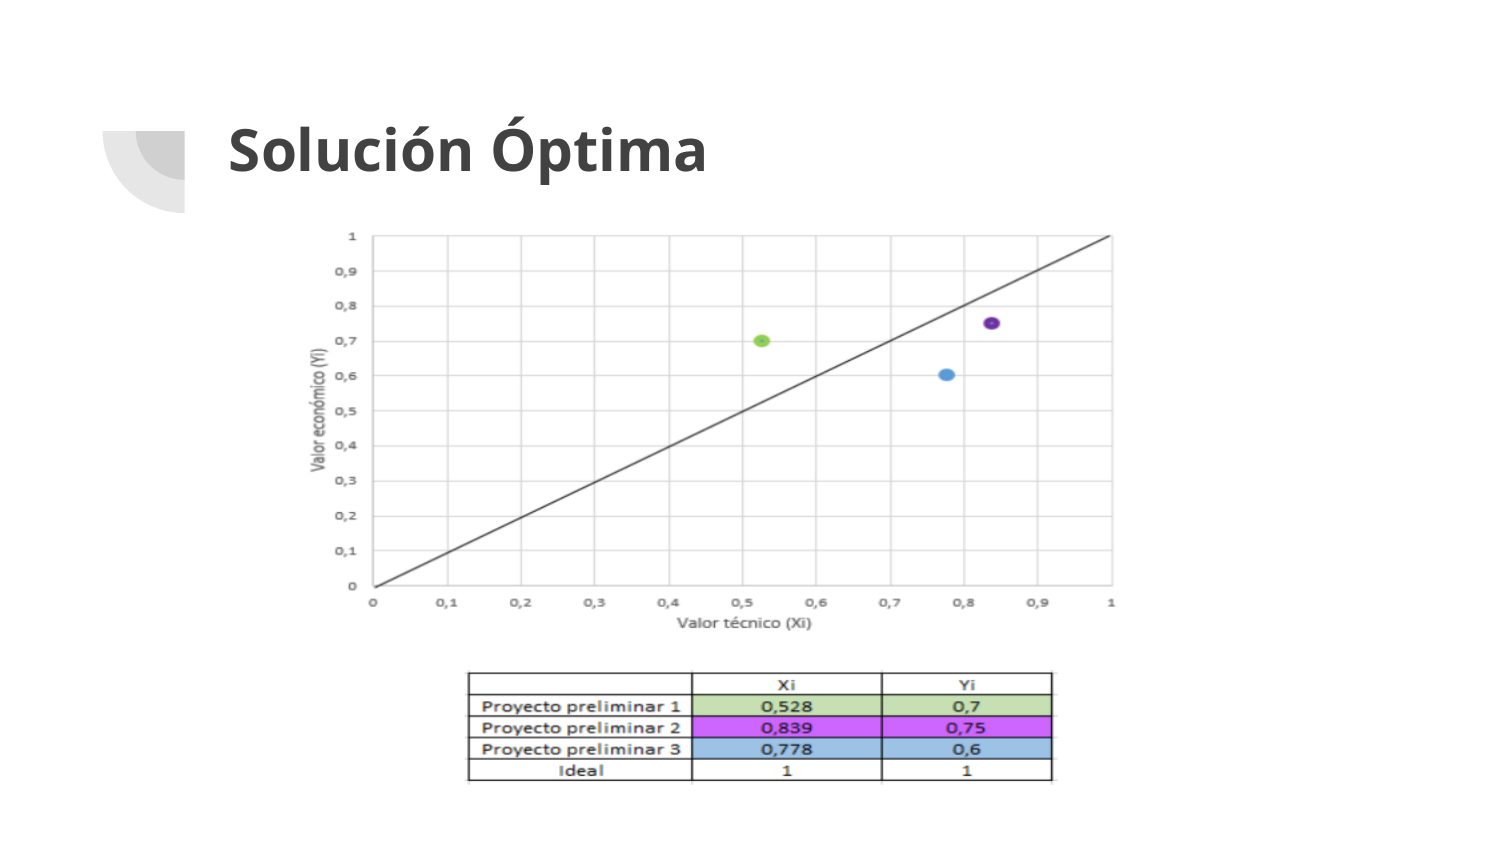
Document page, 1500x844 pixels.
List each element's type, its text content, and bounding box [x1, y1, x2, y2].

picture [265, 210, 1235, 800]
title Solución Óptima [213, 98, 1368, 263]
